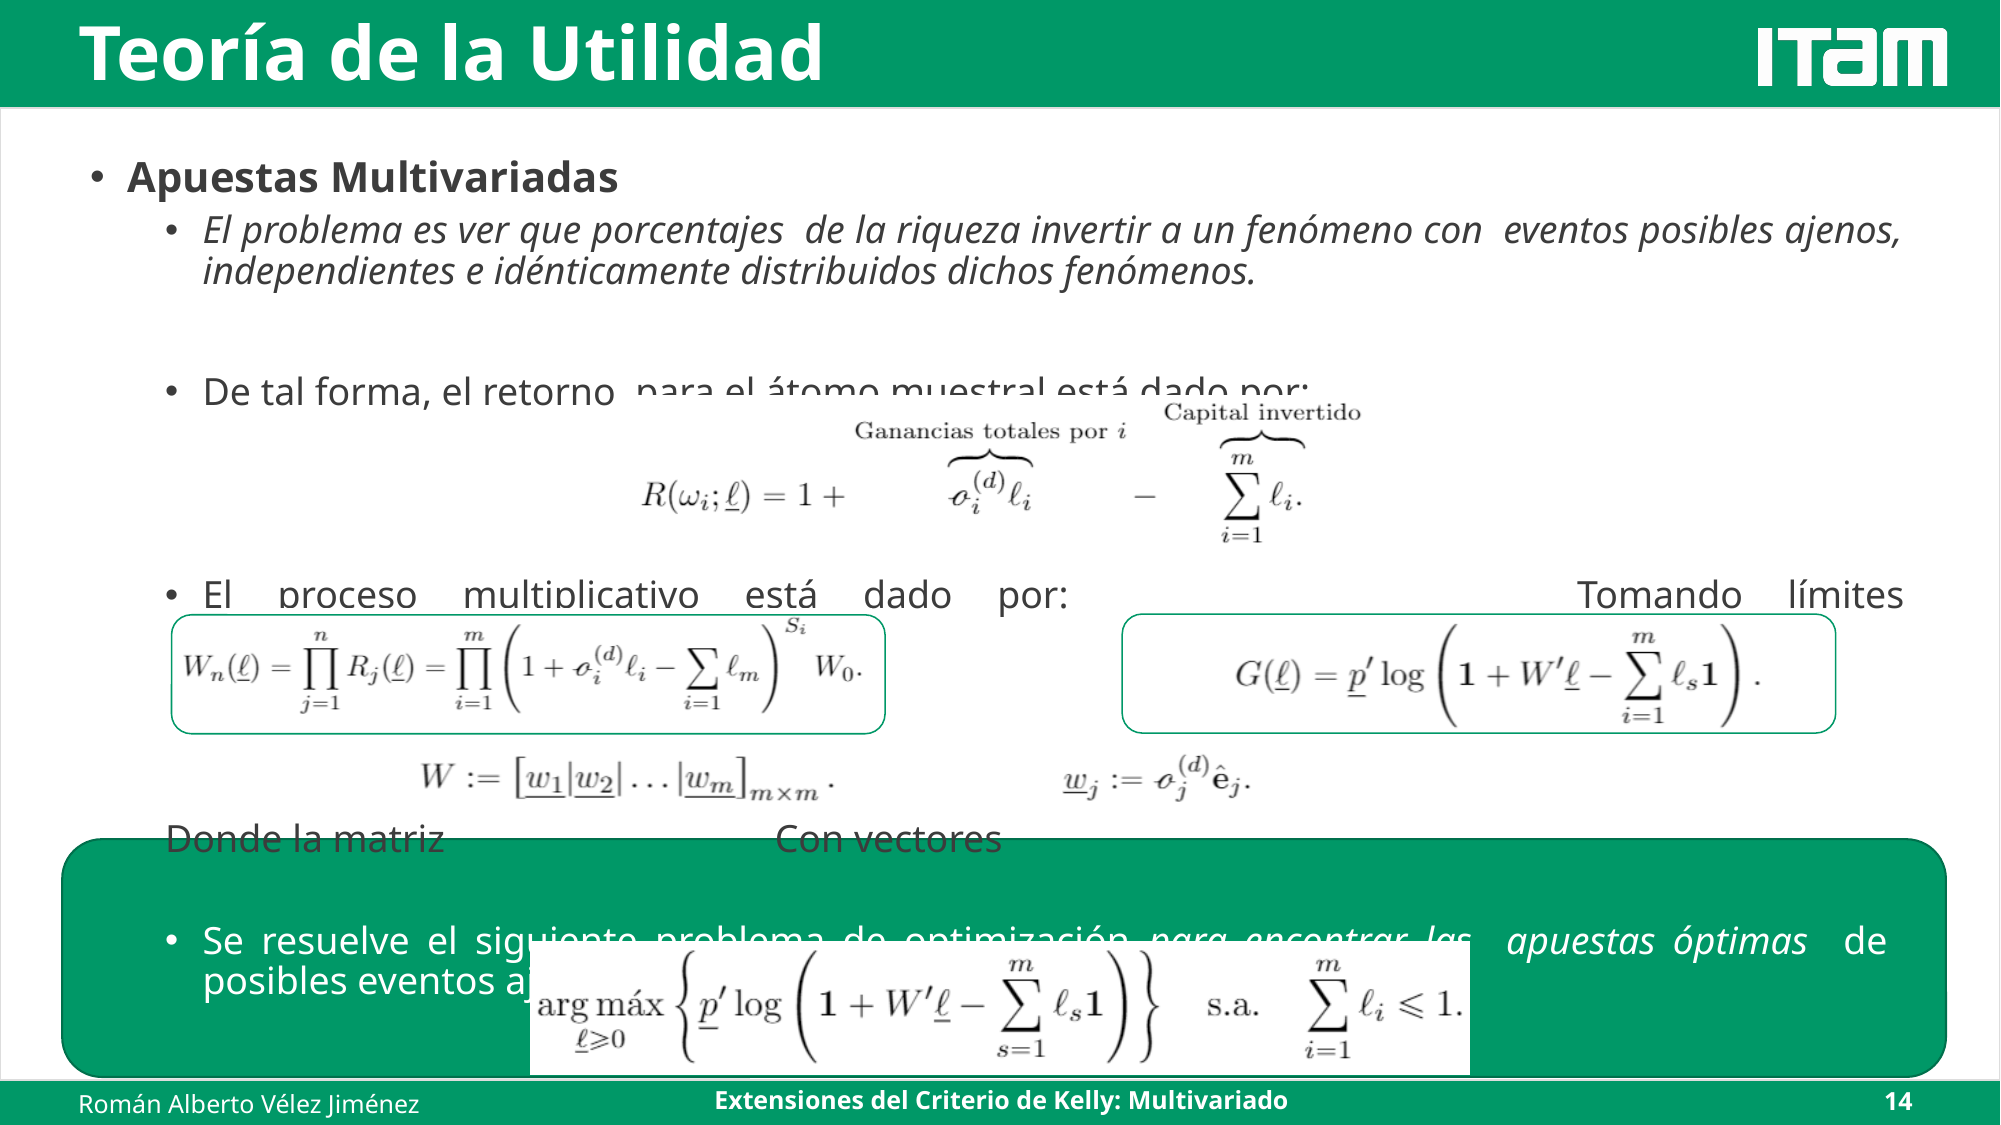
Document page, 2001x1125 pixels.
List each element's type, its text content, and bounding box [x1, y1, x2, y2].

picture [1212, 619, 1771, 741]
title Teoría de la Utilidad [63, 26, 1721, 86]
picture [1062, 744, 1259, 815]
list Extensiones del Criterio de Kelly: Multivariado [551, 1080, 1453, 1125]
picture [625, 395, 1375, 550]
slide_number 14 [1477, 1080, 1928, 1125]
text_box [61, 838, 1948, 1079]
text_box [1122, 614, 1836, 734]
text_box [178, 616, 886, 734]
picture [1740, 10, 1965, 104]
picture [529, 941, 1470, 1075]
picture [169, 608, 872, 729]
picture [418, 744, 842, 817]
